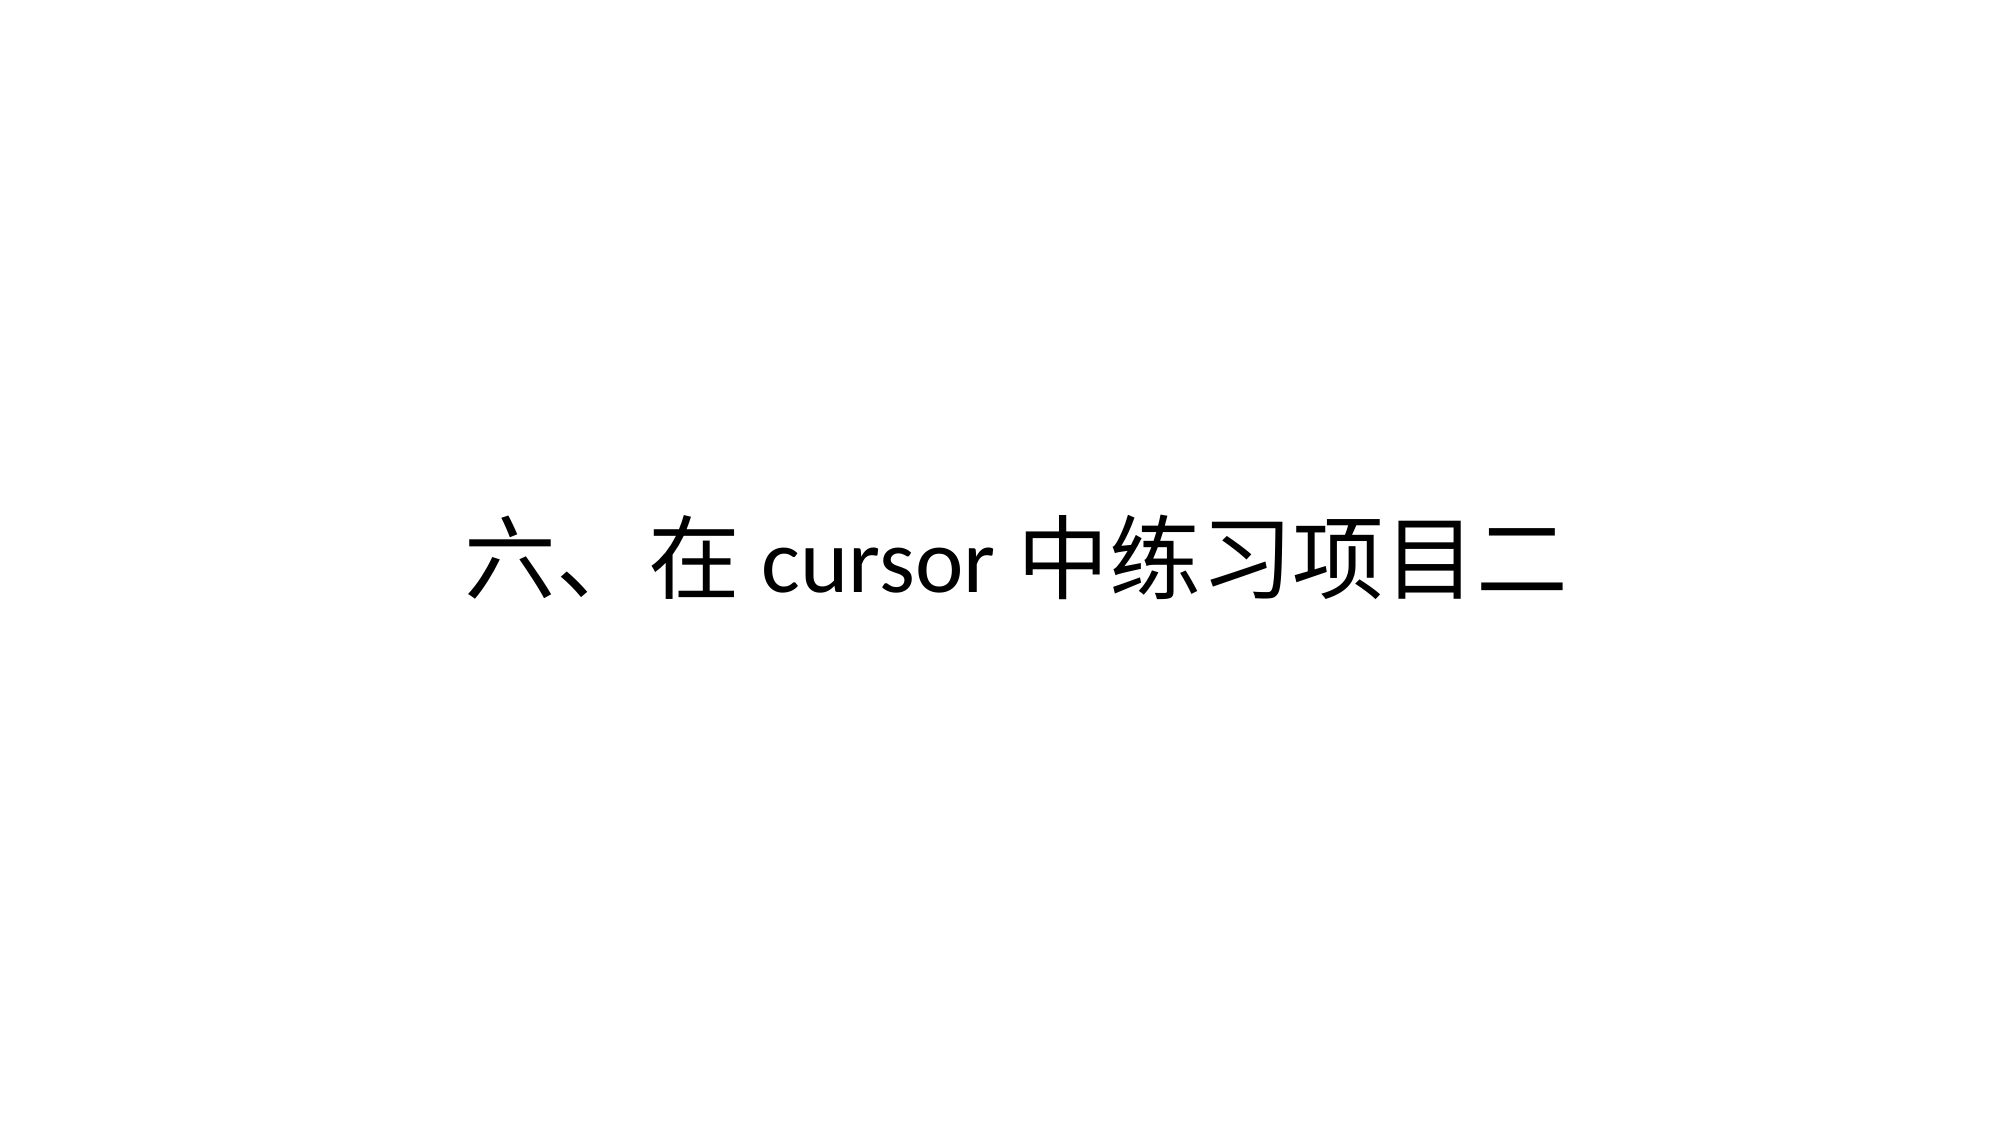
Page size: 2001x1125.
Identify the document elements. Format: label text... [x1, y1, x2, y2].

title 六、在cursor中练习项目二 [154, 453, 1880, 672]
